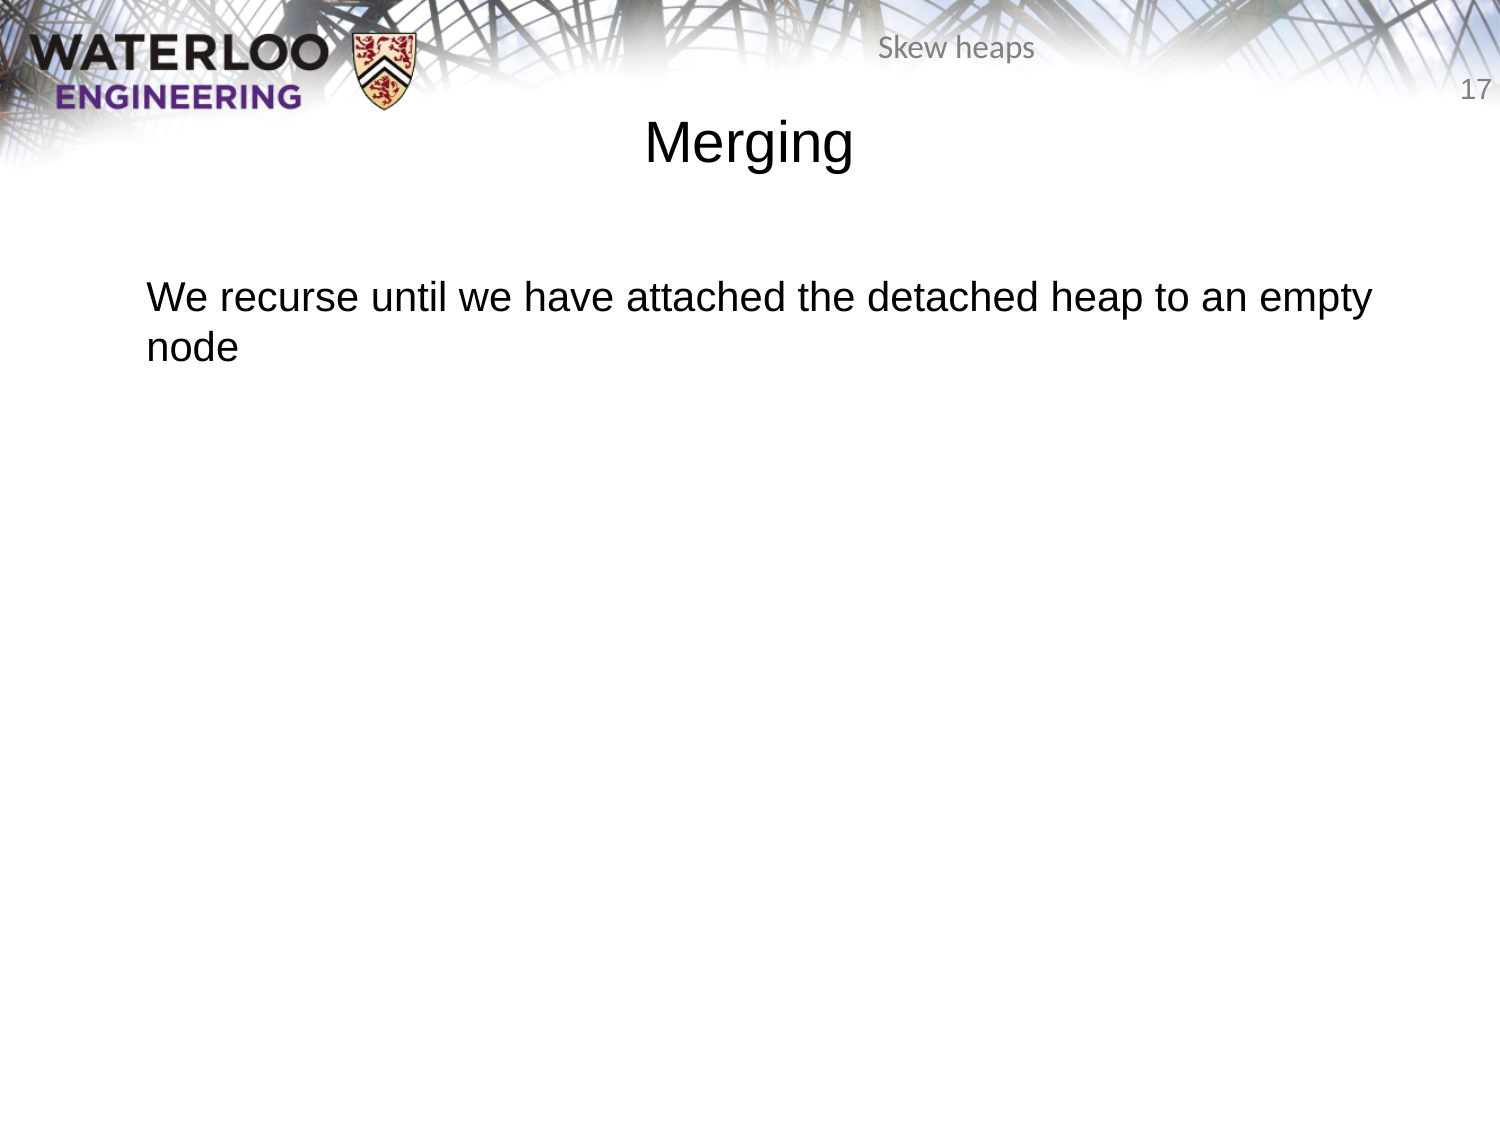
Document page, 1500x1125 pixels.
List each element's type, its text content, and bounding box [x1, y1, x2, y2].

title Merging [74, 44, 1426, 233]
list We recurse until we have attached the detached heap to an empty node [74, 262, 1426, 1006]
picture [0, 0, 1500, 1125]
